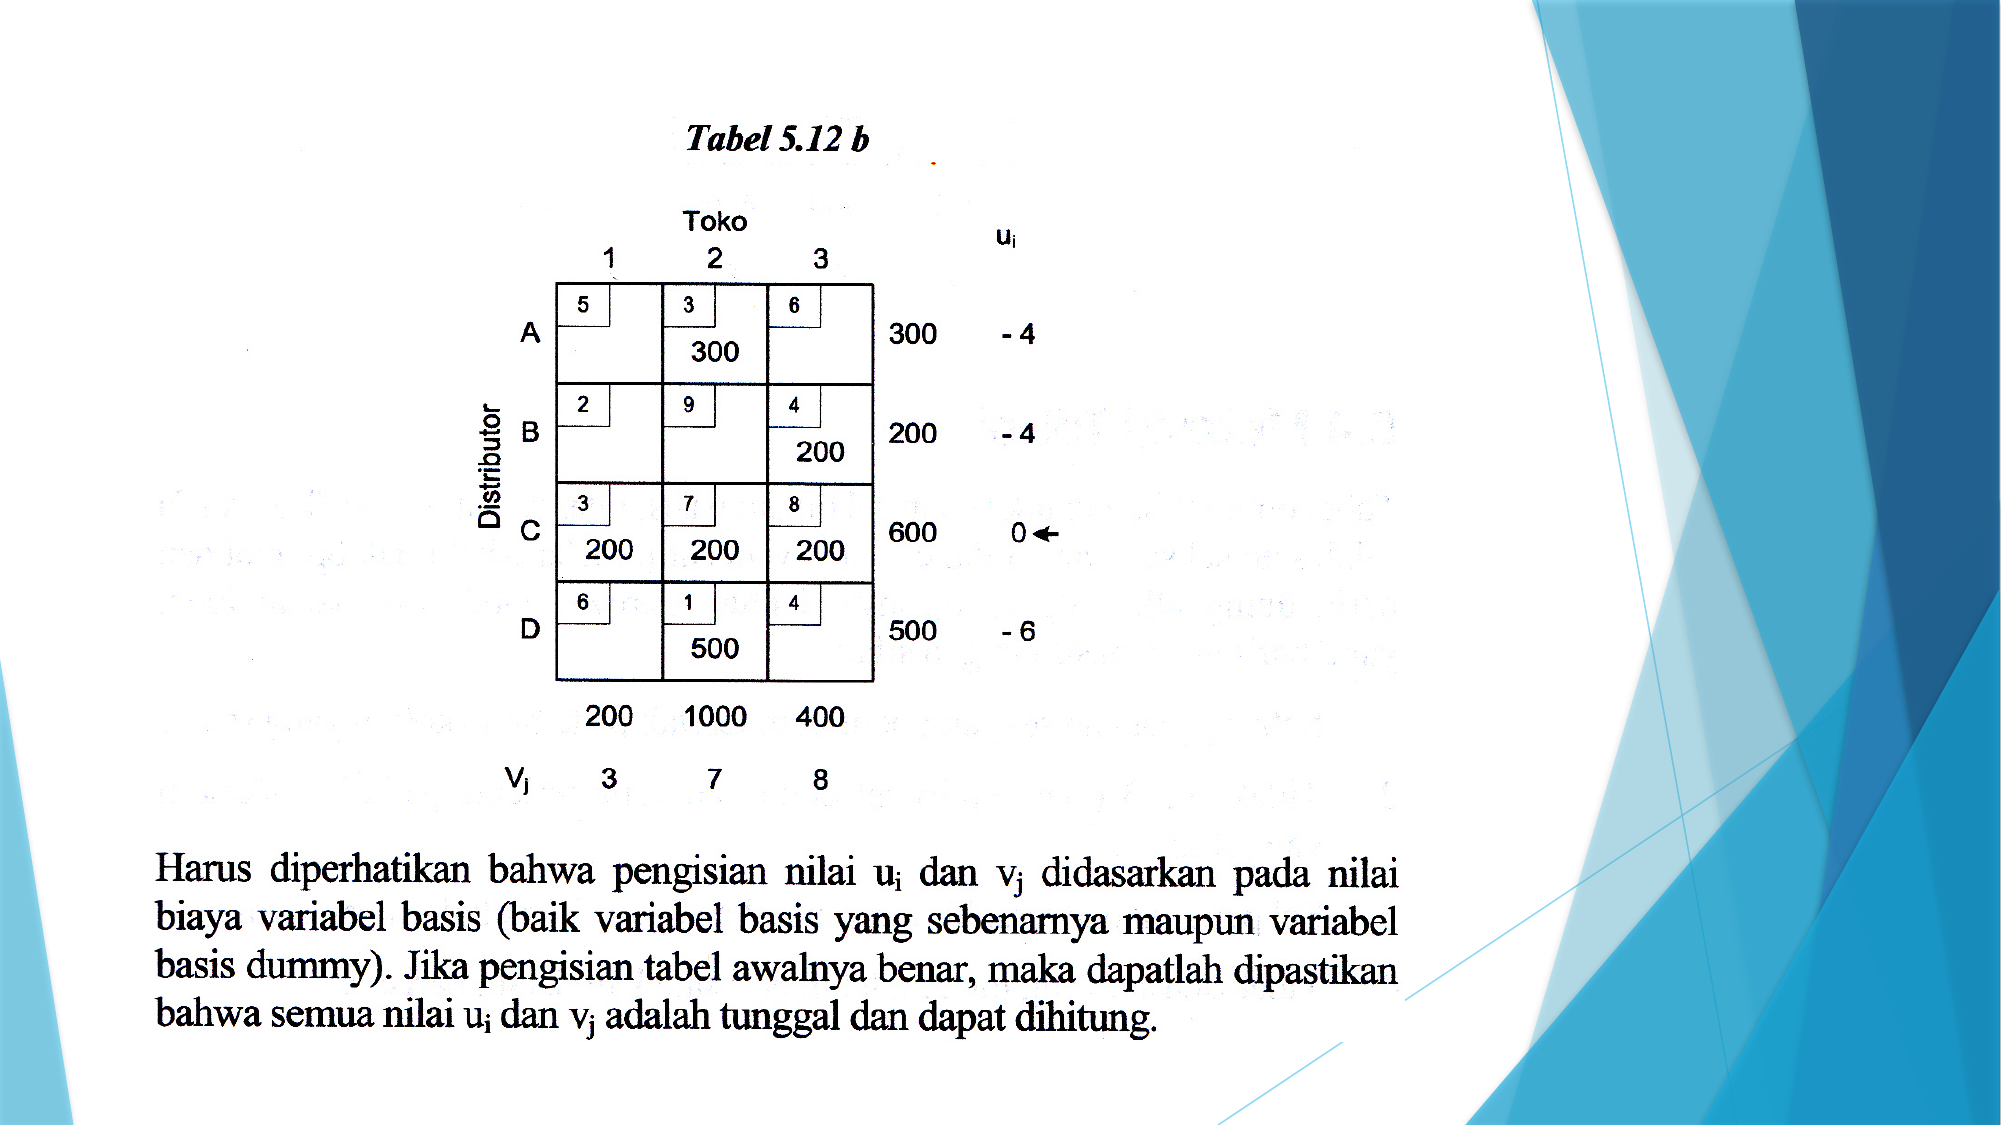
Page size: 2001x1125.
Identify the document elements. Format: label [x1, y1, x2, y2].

picture [142, 115, 1406, 1043]
